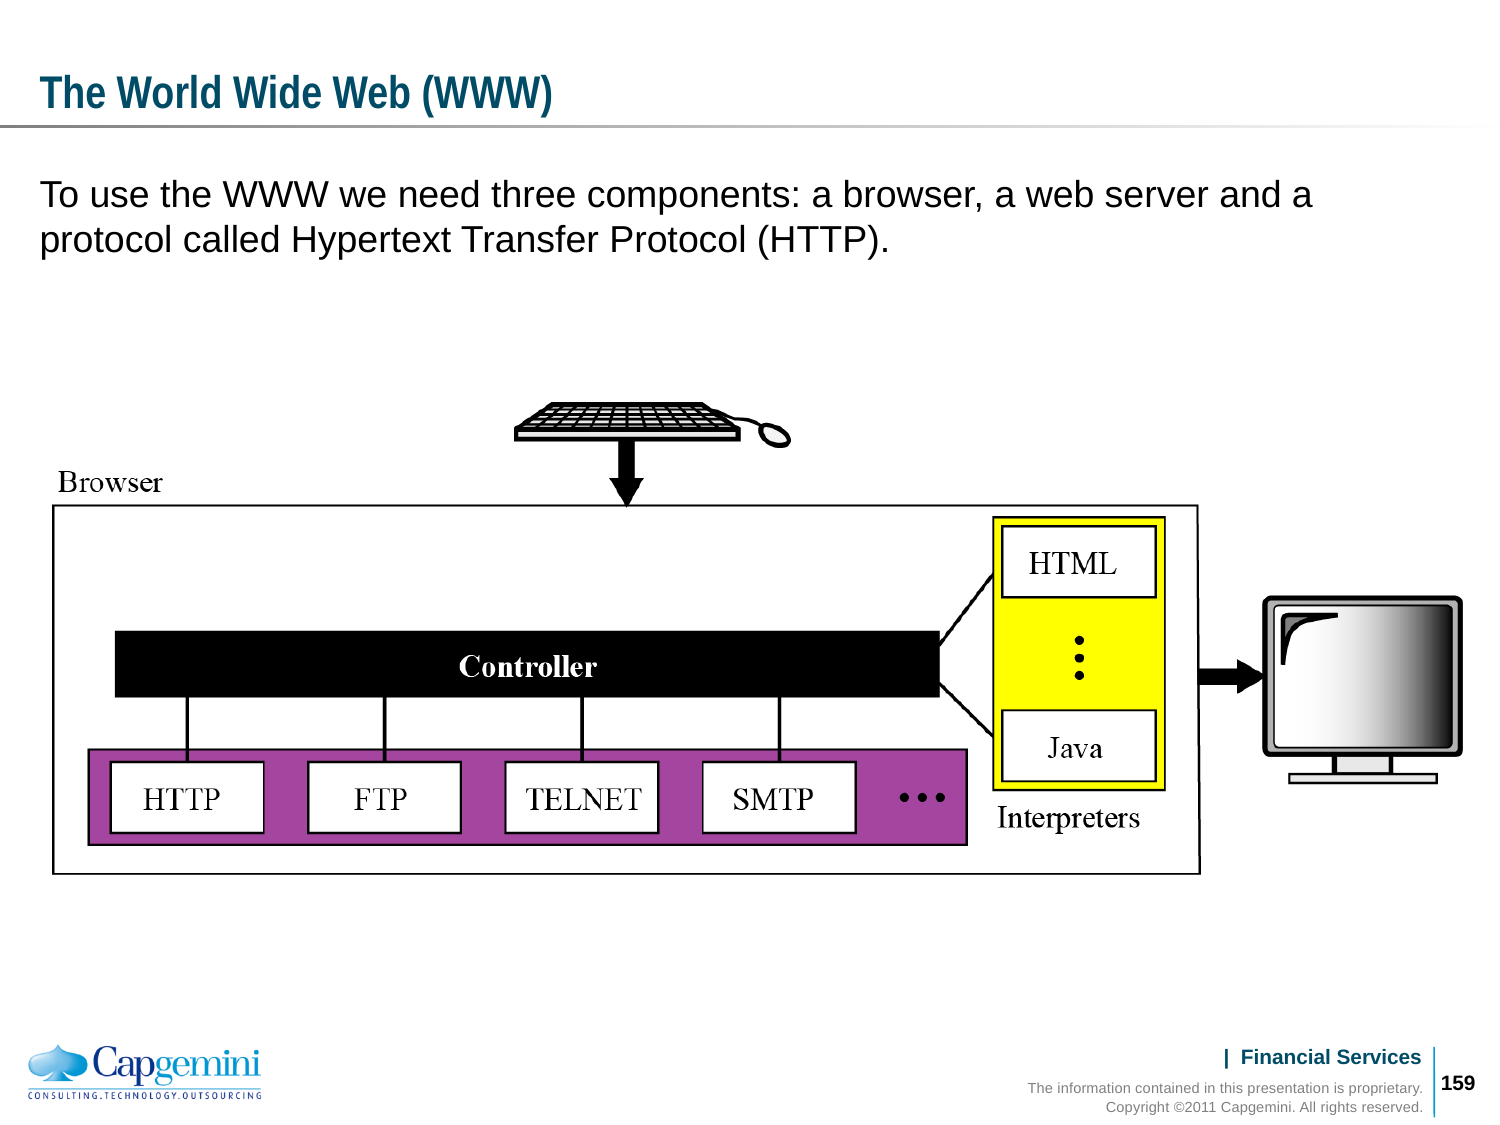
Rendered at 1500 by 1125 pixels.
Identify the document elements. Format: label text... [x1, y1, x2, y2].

picture [52, 402, 1463, 876]
picture [26, 1043, 263, 1100]
list To use the WWW we need three components: a browser, a web server and a protocol called Hypertext Transfer Protocol (HTTP). [39, 162, 1465, 988]
title The World Wide Web (WWW) [39, 34, 1470, 126]
